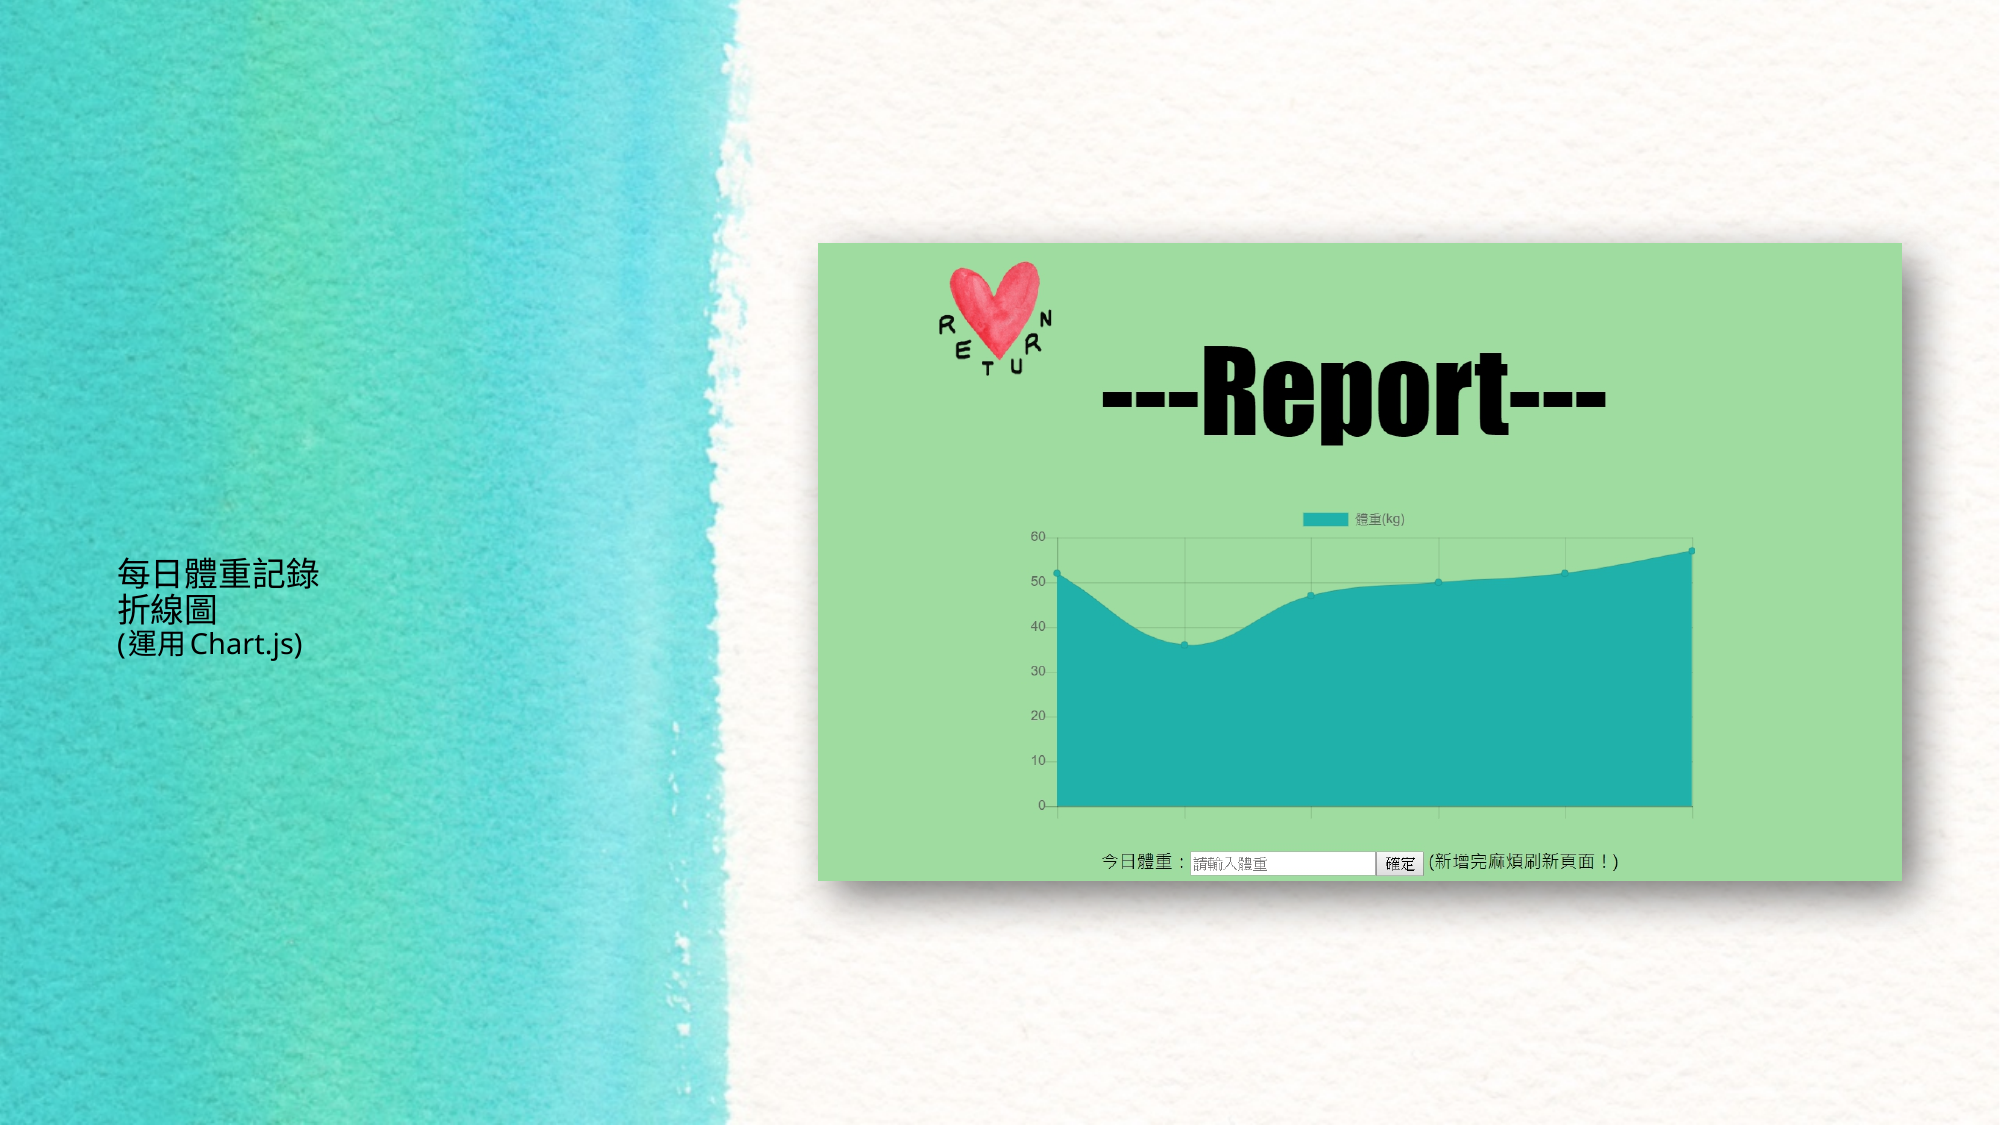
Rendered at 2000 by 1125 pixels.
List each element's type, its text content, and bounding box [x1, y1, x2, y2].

picture [0, 0, 2000, 1125]
title 每日體重記錄 折線圖 (運用Chart.js) [102, 549, 640, 669]
